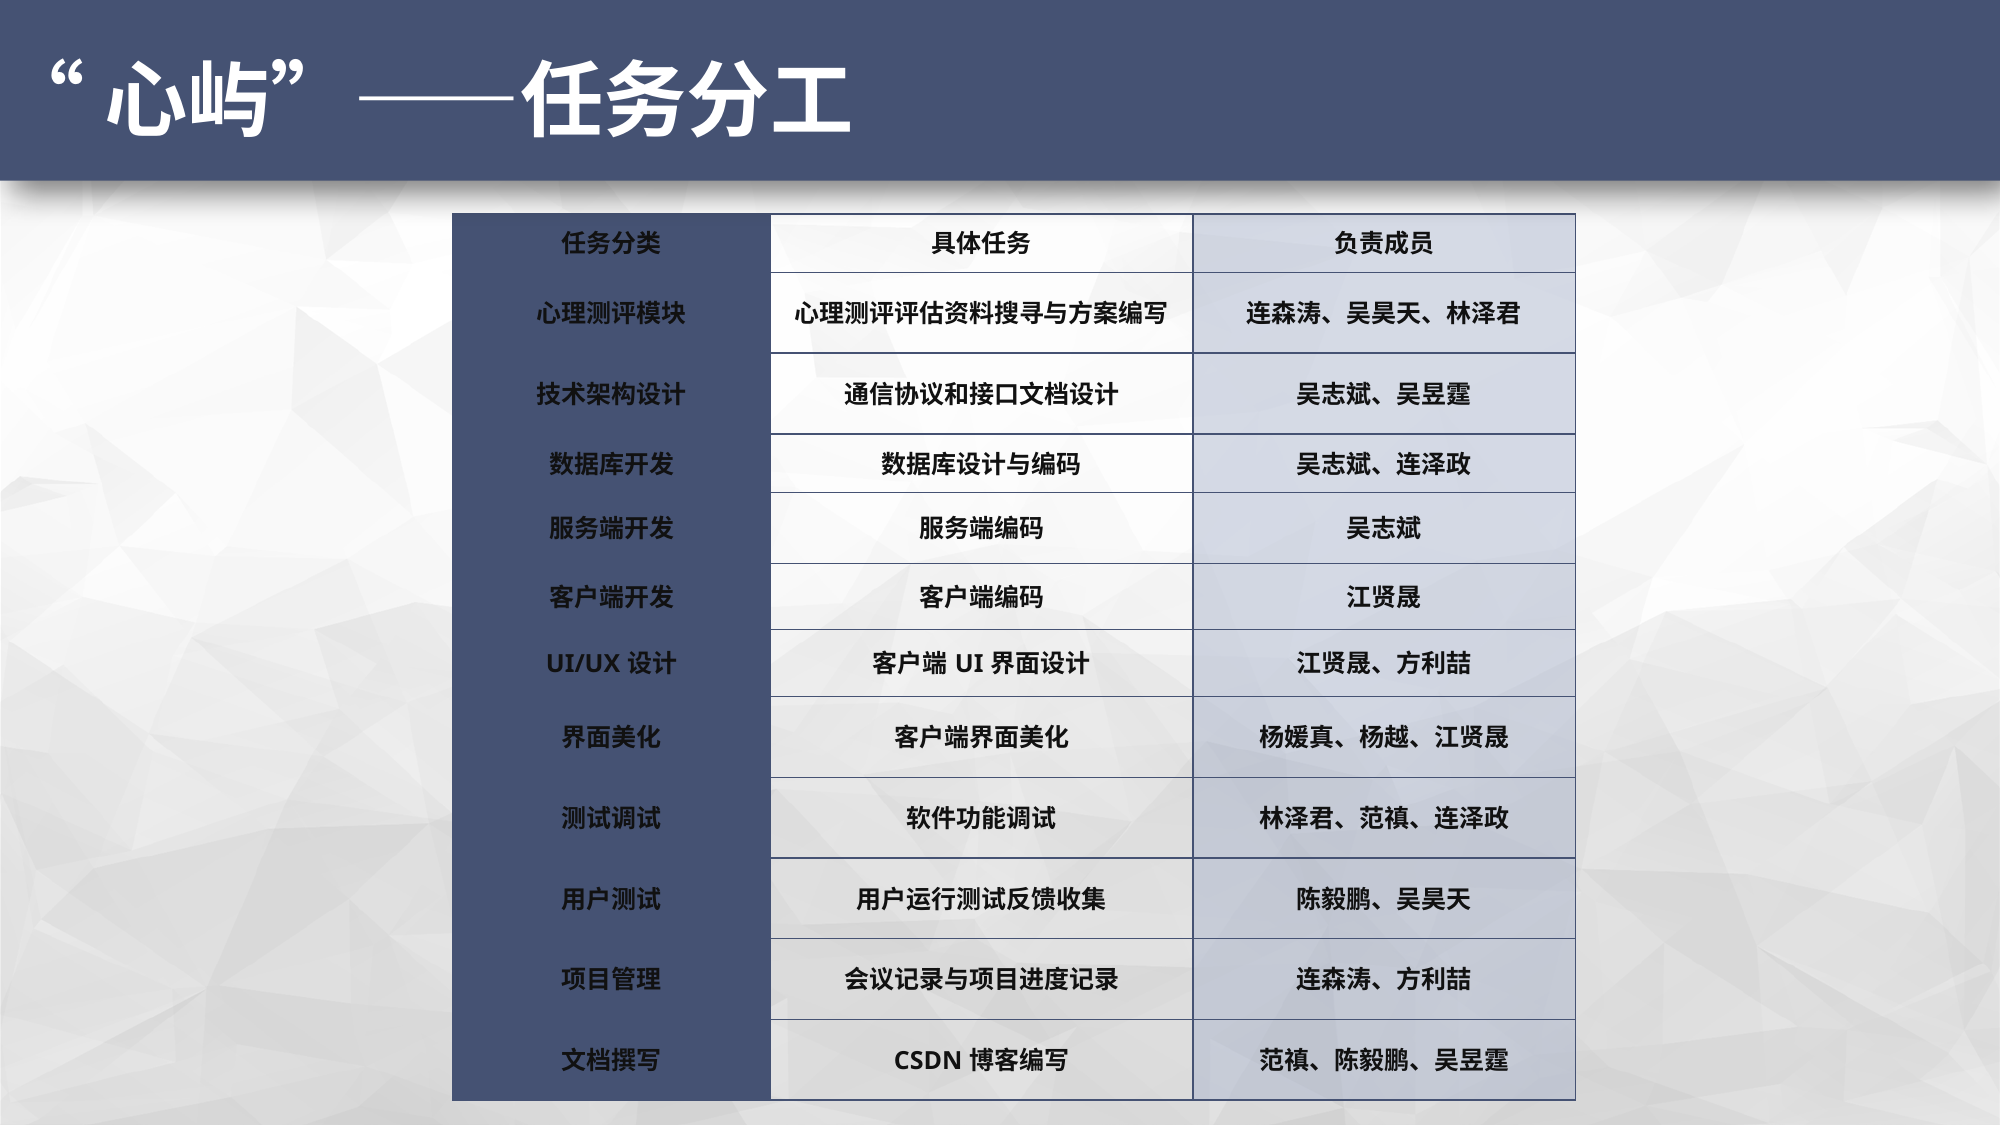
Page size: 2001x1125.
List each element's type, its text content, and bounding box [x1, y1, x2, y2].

table_cell 用户测试 [454, 859, 769, 938]
table_cell 项目管理 [454, 939, 769, 1019]
table_cell 客户端UI界面设计 [771, 630, 1192, 696]
table_cell 会议记录与项目进度记录 [771, 939, 1192, 1019]
table_cell 文档撰写 [454, 1020, 769, 1099]
table_cell 林泽君、范禛、连泽政 [1194, 778, 1575, 857]
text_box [0, 0, 2000, 181]
table_cell 数据库开发 [454, 435, 769, 492]
table_cell 心理测评模块 [454, 273, 769, 352]
table_cell 客户端开发 [454, 564, 769, 629]
table_header 负责成员 [1194, 217, 1575, 272]
table_cell 吴志斌、连泽政 [1194, 435, 1575, 492]
table_cell 客户端编码 [771, 564, 1192, 629]
table_cell 技术架构设计 [454, 354, 769, 433]
table_cell UI/UX设计 [454, 630, 769, 696]
table_cell 江贤晟、方利喆 [1194, 630, 1575, 696]
table_cell 界面美化 [454, 697, 769, 777]
table_cell 通信协议和接口文档设计 [771, 354, 1192, 433]
picture [0, 181, 2000, 1125]
table_cell 心理测评评估资料搜寻与方案编写 [771, 273, 1192, 352]
table_cell 连森涛、吴昊天、林泽君 [1194, 273, 1575, 352]
table_cell 客户端界面美化 [771, 697, 1192, 777]
table_cell 江贤晟 [1194, 564, 1575, 629]
table_cell 数据库设计与编码 [771, 435, 1192, 492]
table_cell 用户运行测试反馈收集 [771, 859, 1192, 938]
table_cell 服务端编码 [771, 493, 1192, 563]
table_header 具体任务 [771, 217, 1192, 272]
table_cell 陈毅鹏、吴昊天 [1194, 859, 1575, 938]
table_cell CSDN博客编写 [771, 1020, 1192, 1099]
table_cell 吴志斌、吴昱霆 [1194, 354, 1575, 433]
table_header 任务分类 [454, 217, 769, 272]
table_cell 服务端开发 [454, 493, 769, 563]
table_cell 吴志斌 [1194, 493, 1575, 563]
table_cell 杨媛真、杨越、江贤晟 [1194, 697, 1575, 777]
table_cell 软件功能调试 [771, 778, 1192, 857]
table_cell 测试调试 [454, 778, 769, 857]
table_cell 范禛、陈毅鹏、吴昱霆 [1194, 1020, 1575, 1099]
table_cell 连森涛、方利喆 [1194, 939, 1575, 1019]
